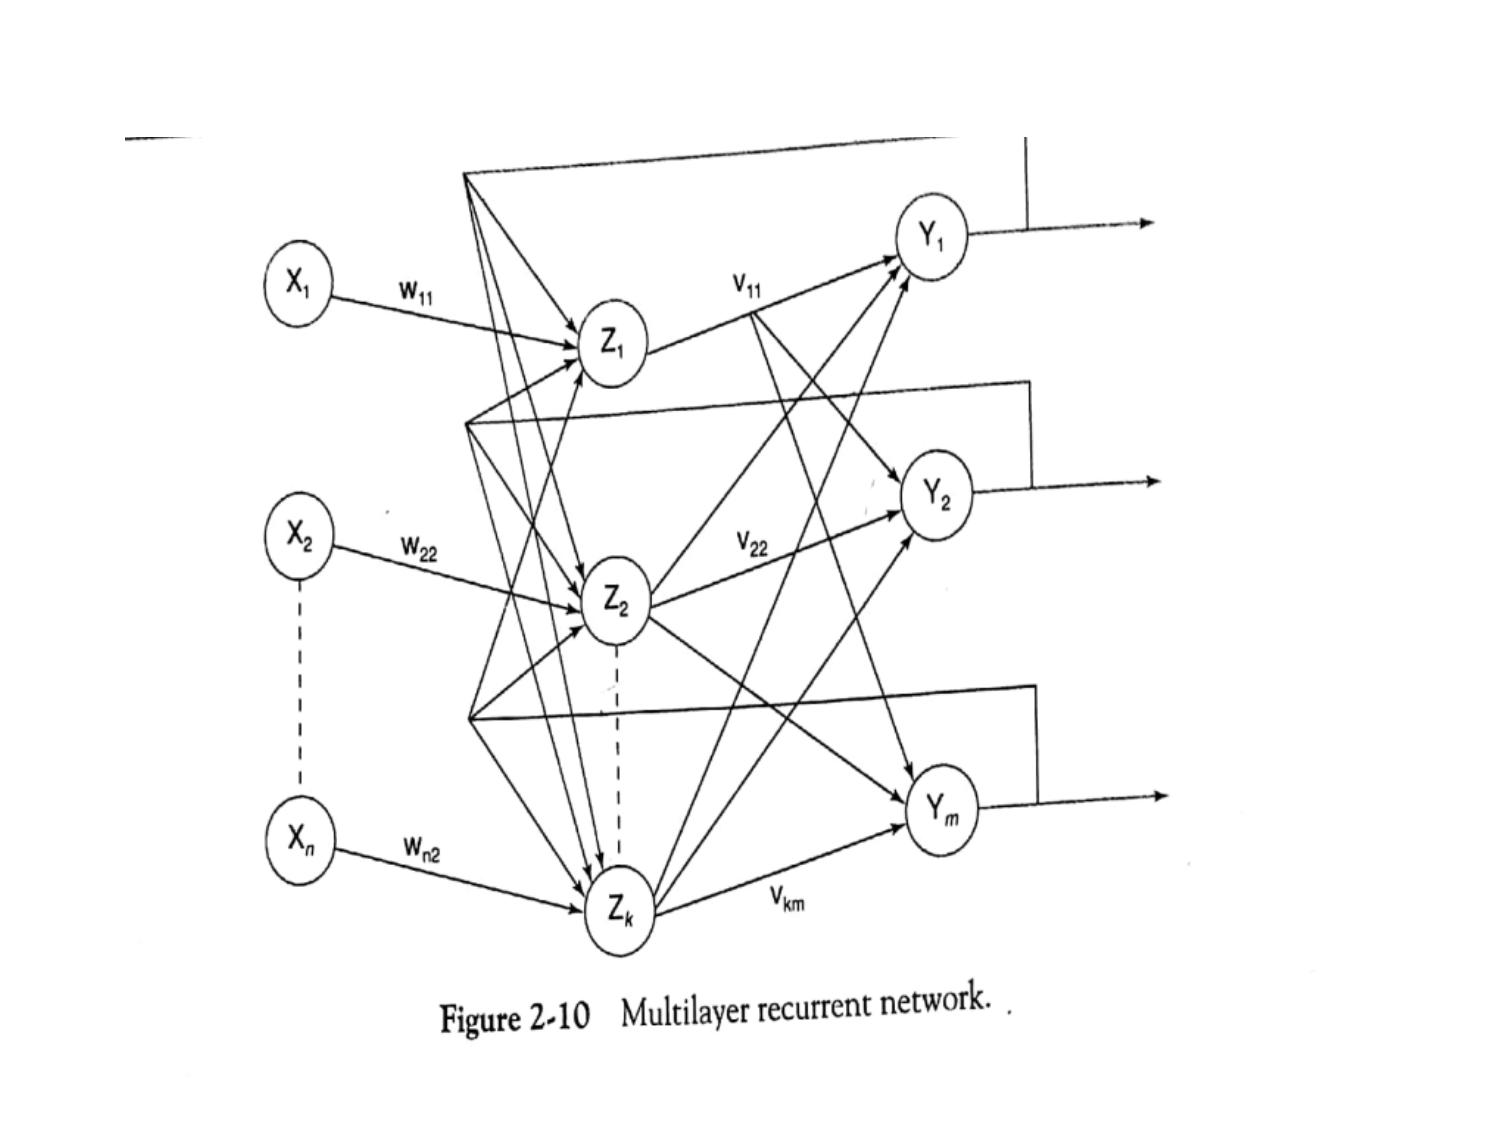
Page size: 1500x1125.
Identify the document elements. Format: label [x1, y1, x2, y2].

list [124, 136, 1375, 1083]
